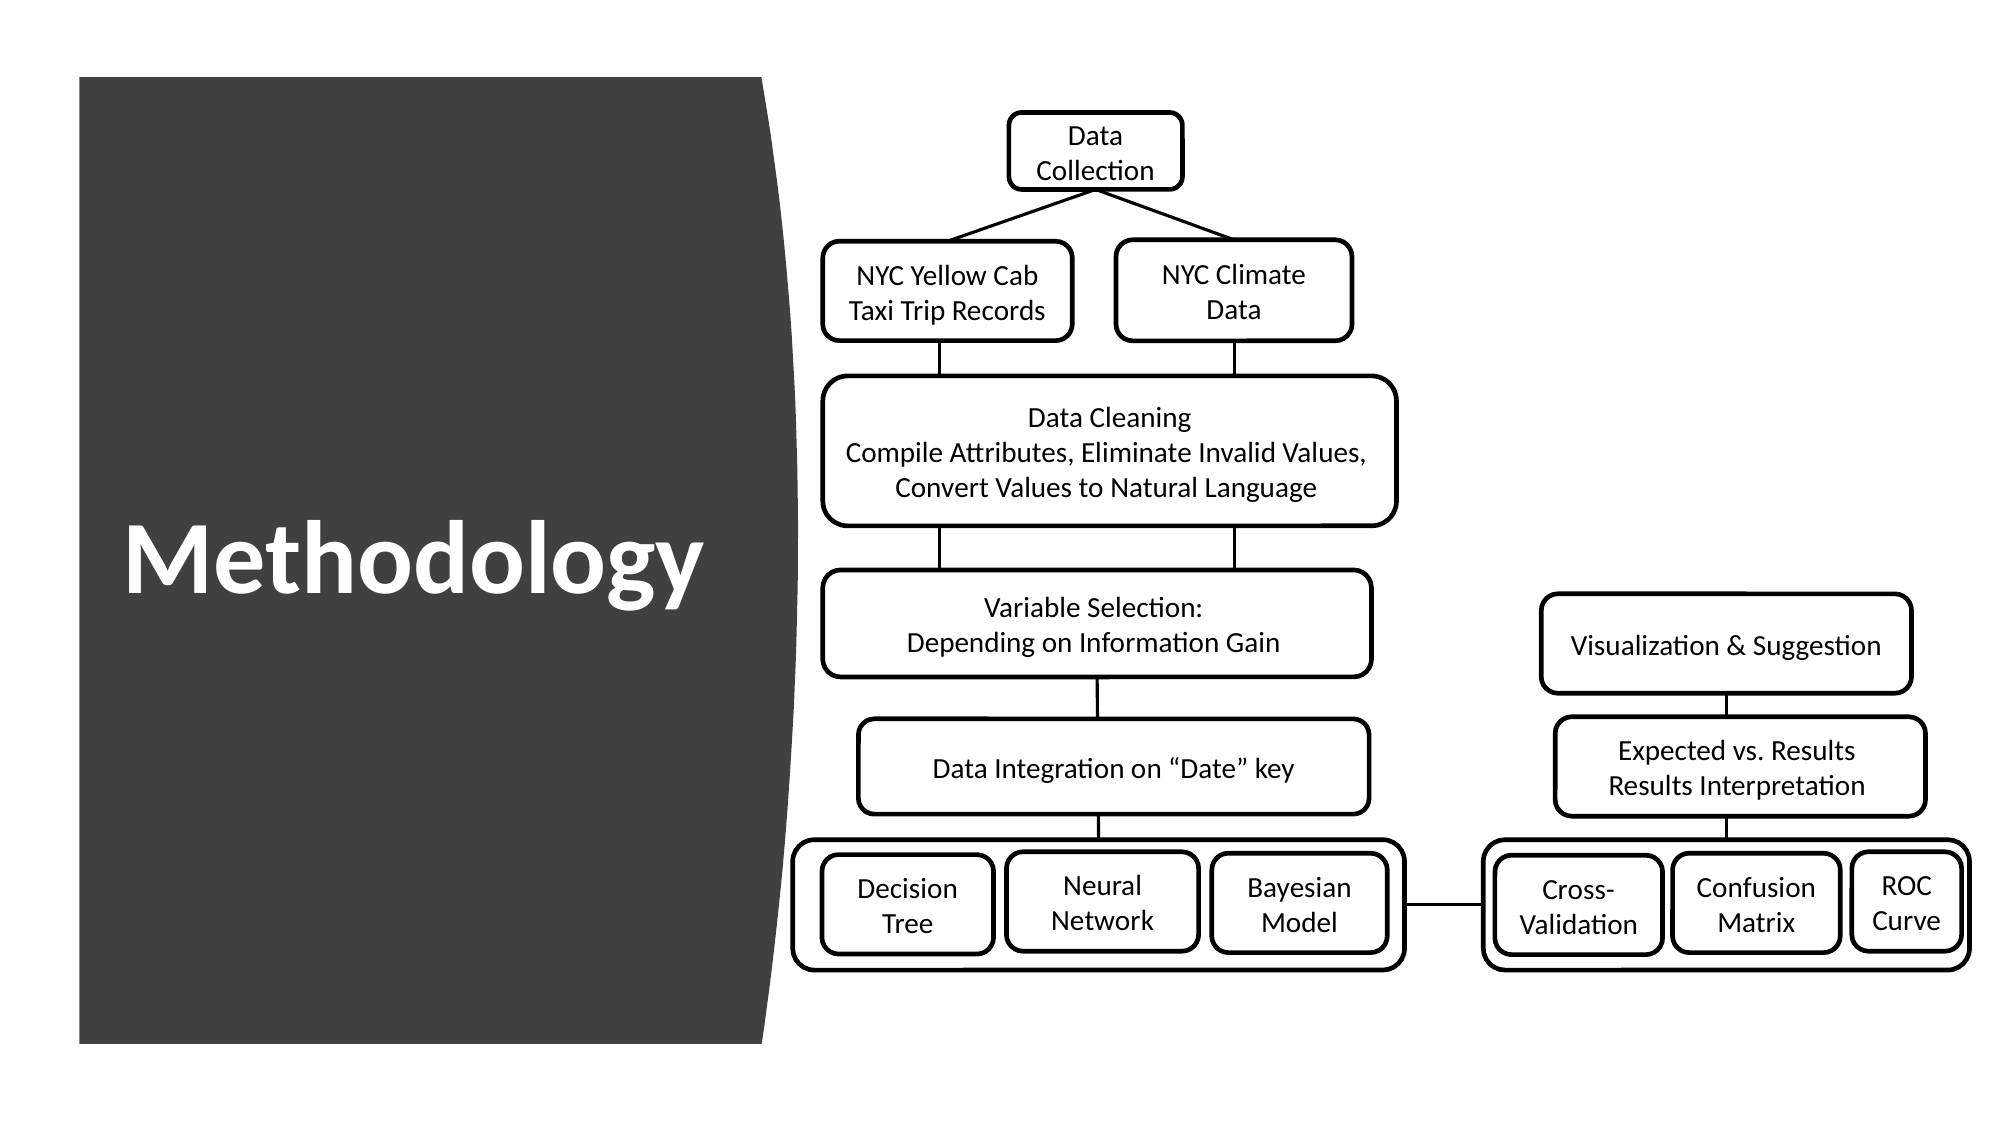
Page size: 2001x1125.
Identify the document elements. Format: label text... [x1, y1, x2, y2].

text_box [78, 76, 792, 1045]
title Methodology [107, 166, 742, 953]
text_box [792, 112, 1970, 971]
